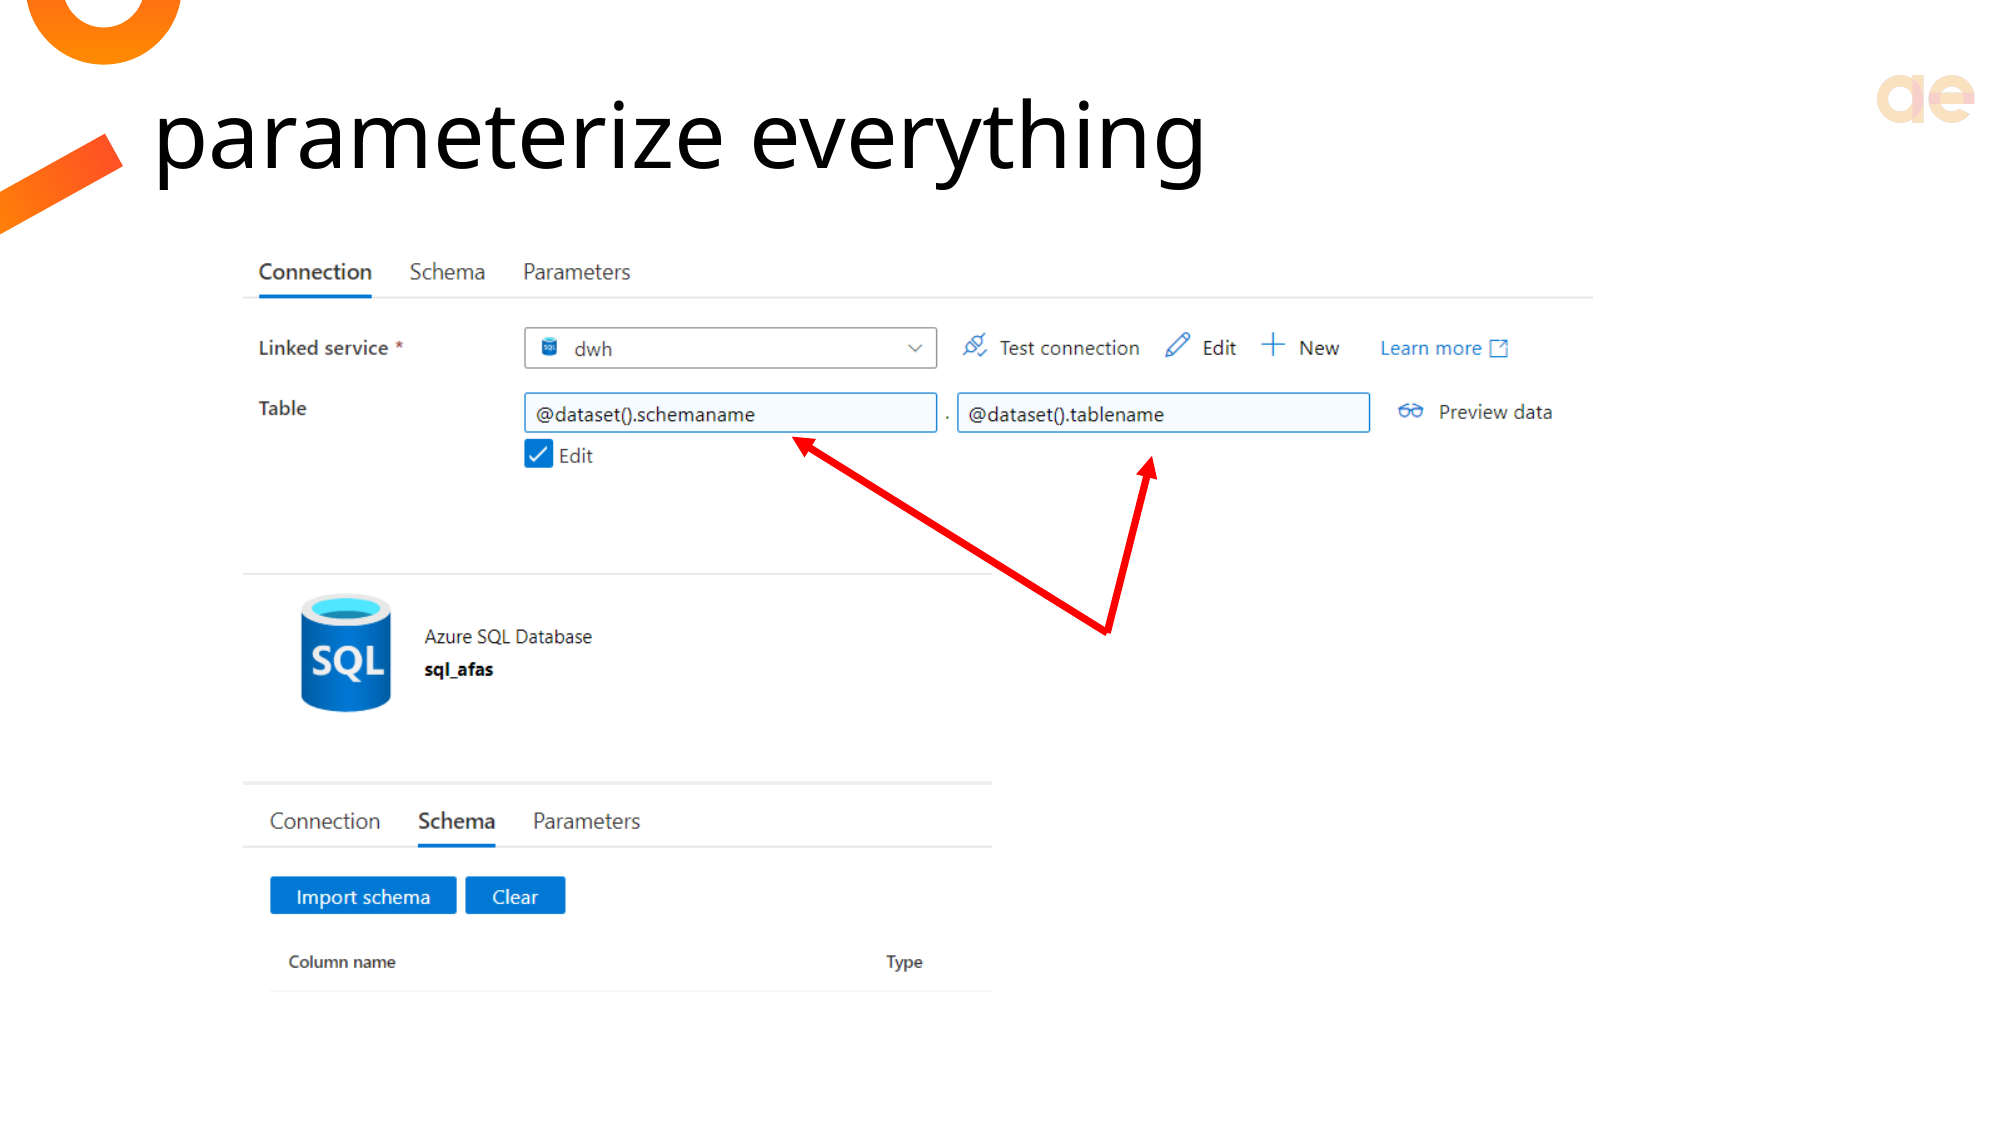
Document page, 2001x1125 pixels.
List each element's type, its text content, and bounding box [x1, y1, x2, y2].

picture [243, 572, 992, 1062]
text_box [1108, 455, 1152, 633]
picture [243, 247, 1593, 488]
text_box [791, 436, 1108, 633]
title parameterize everything [137, 82, 1683, 239]
picture [1877, 75, 1975, 123]
